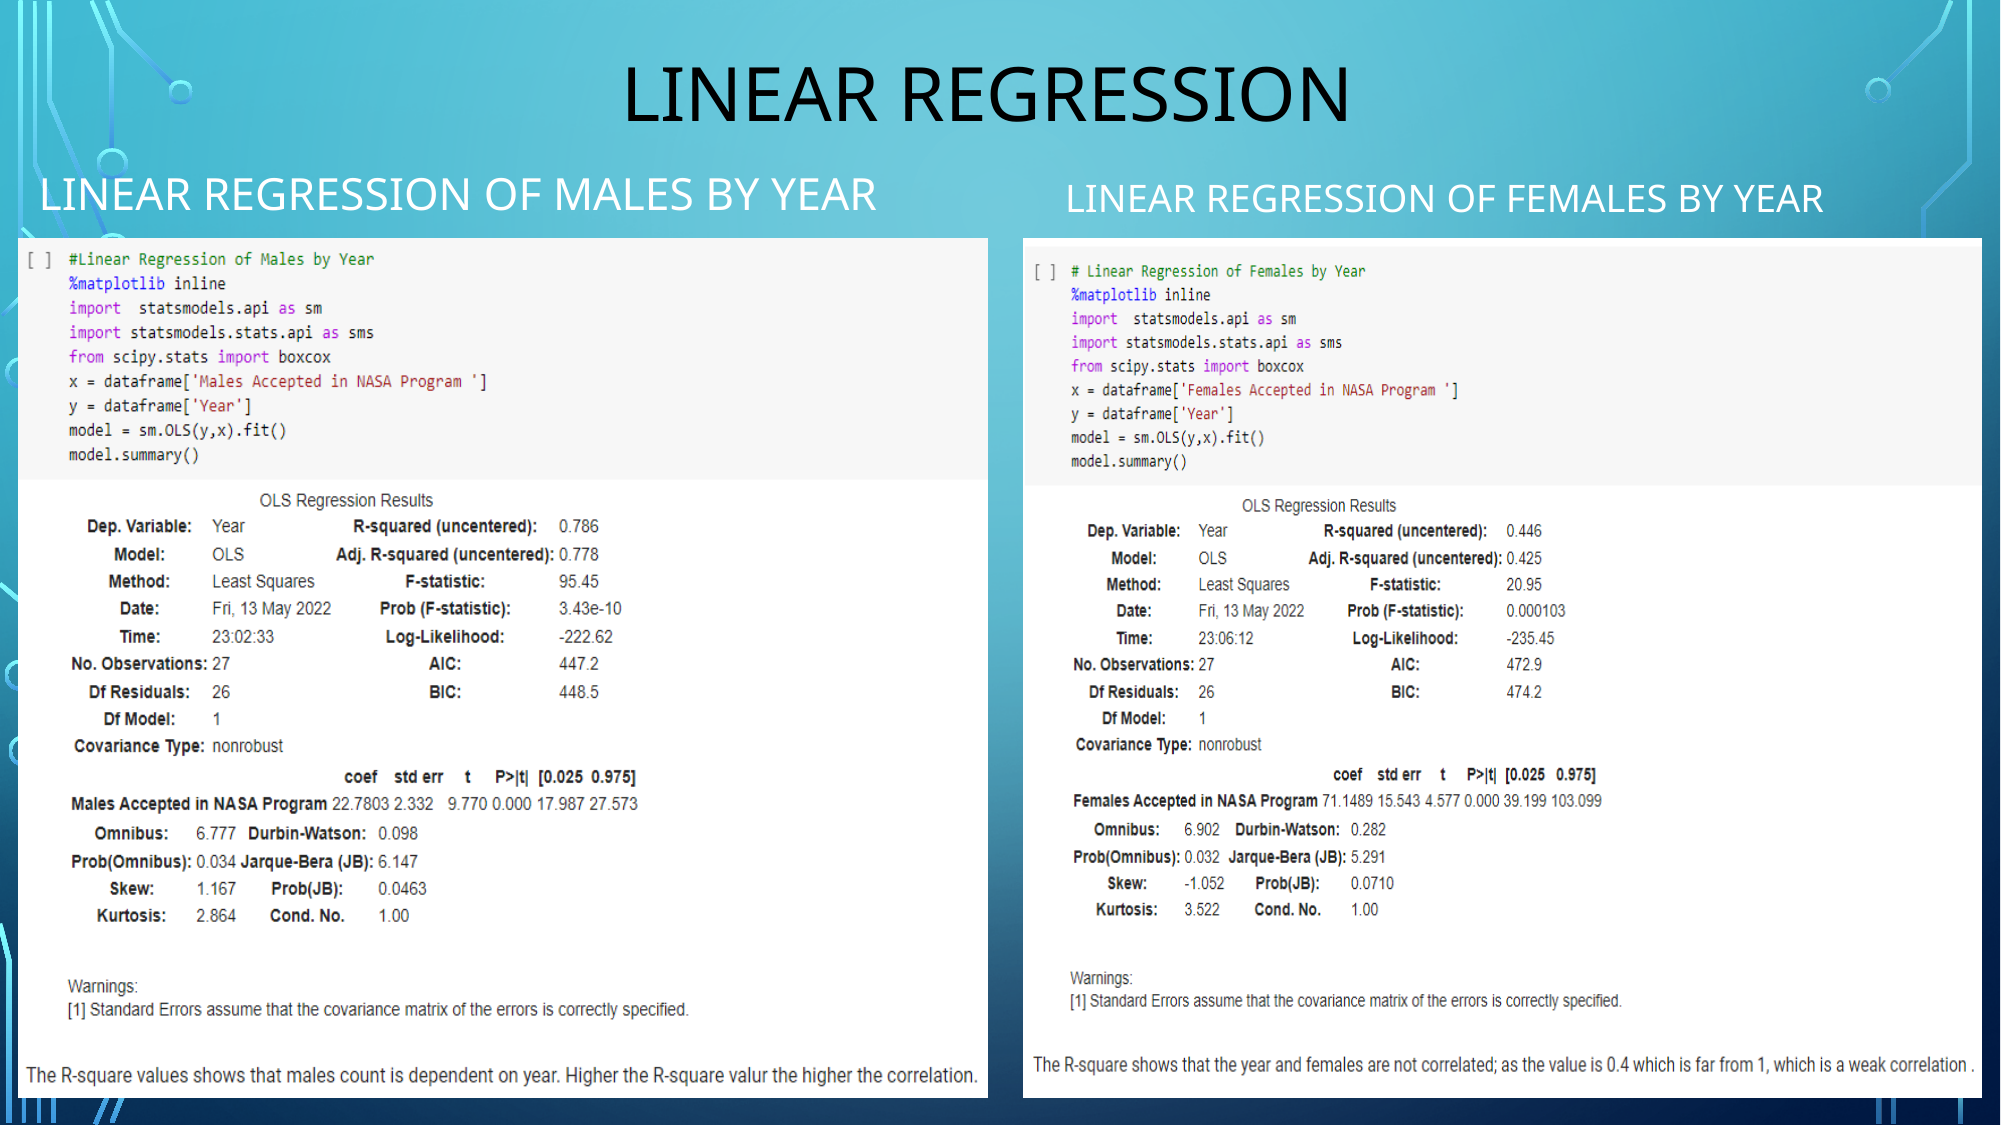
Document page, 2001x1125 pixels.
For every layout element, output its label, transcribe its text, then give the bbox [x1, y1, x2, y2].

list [1023, 238, 1982, 1098]
list Linear regression of females by year [1050, 149, 1982, 229]
list Linear regression of Males by year [23, 119, 921, 229]
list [18, 238, 988, 1098]
title Linear Regression [184, 27, 1810, 167]
